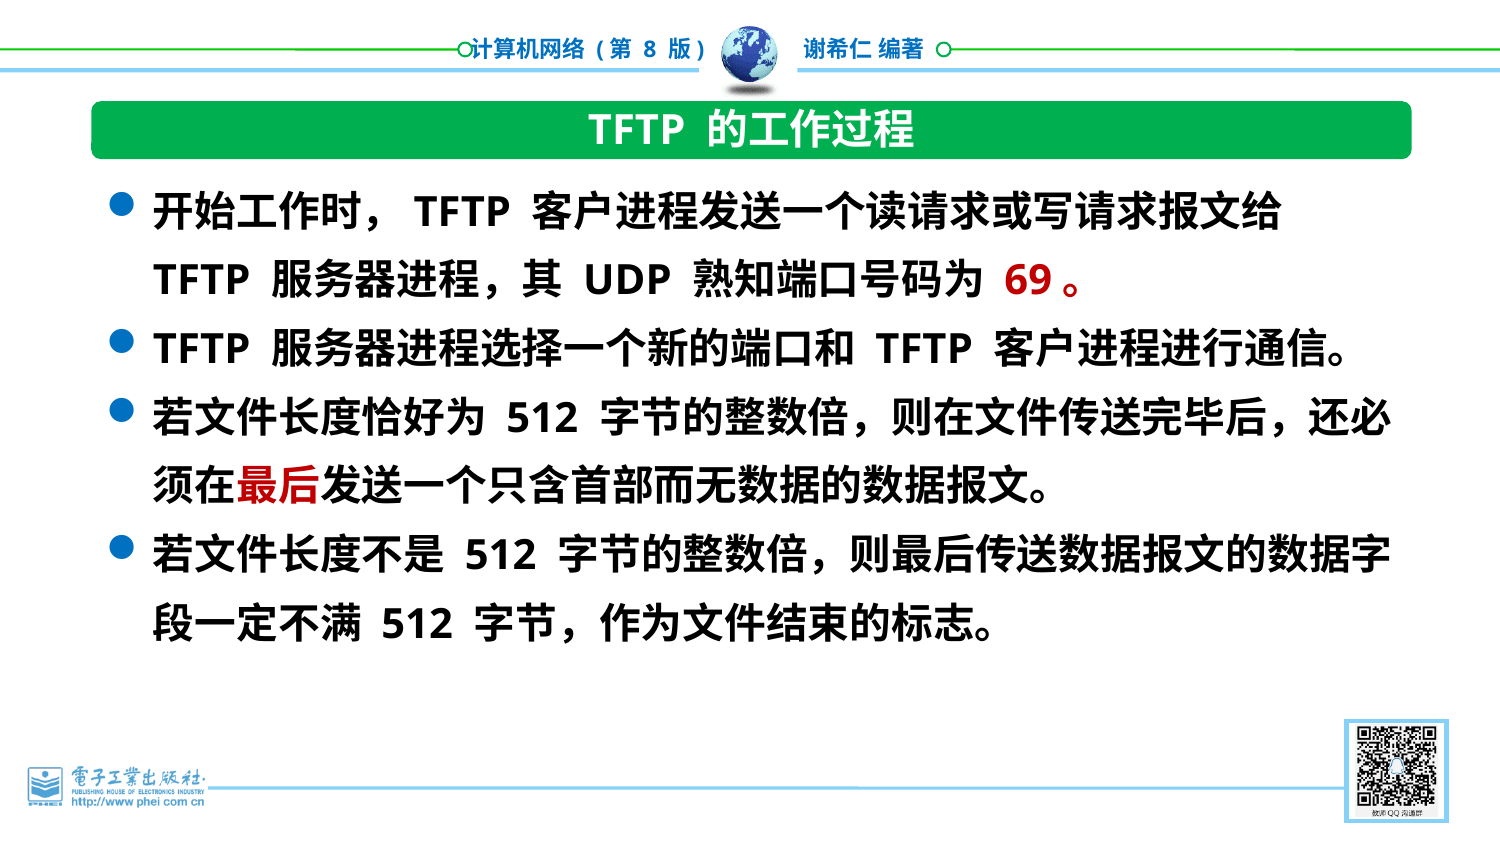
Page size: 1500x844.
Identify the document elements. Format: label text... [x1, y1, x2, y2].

picture [1355, 724, 1438, 817]
picture [23, 764, 208, 809]
text_box 开始工作时，TFTP 客户进程发送一个读请求或写请求报文给 TFTP 服务器进程，其 UDP 熟知端口号码为 69。 TFTP 服务器进程选择一个新的端口和 TFTP 客户进程进行通信。 若文件长度恰好为 512 字节的整数倍，则在文件传送完毕后，还必须在最后发送一个只含首部而无数据的数据报文。 若文件长度不是 512 字节的整数倍，则最后传送数据报文的数据字段一定不满 512 字节，作为文件结束的标志。 [91, 158, 1412, 655]
text_box [930, 101, 1412, 158]
picture [719, 24, 779, 95]
text_box TFTP 的工作过程 [573, 95, 930, 158]
text_box [91, 101, 573, 158]
